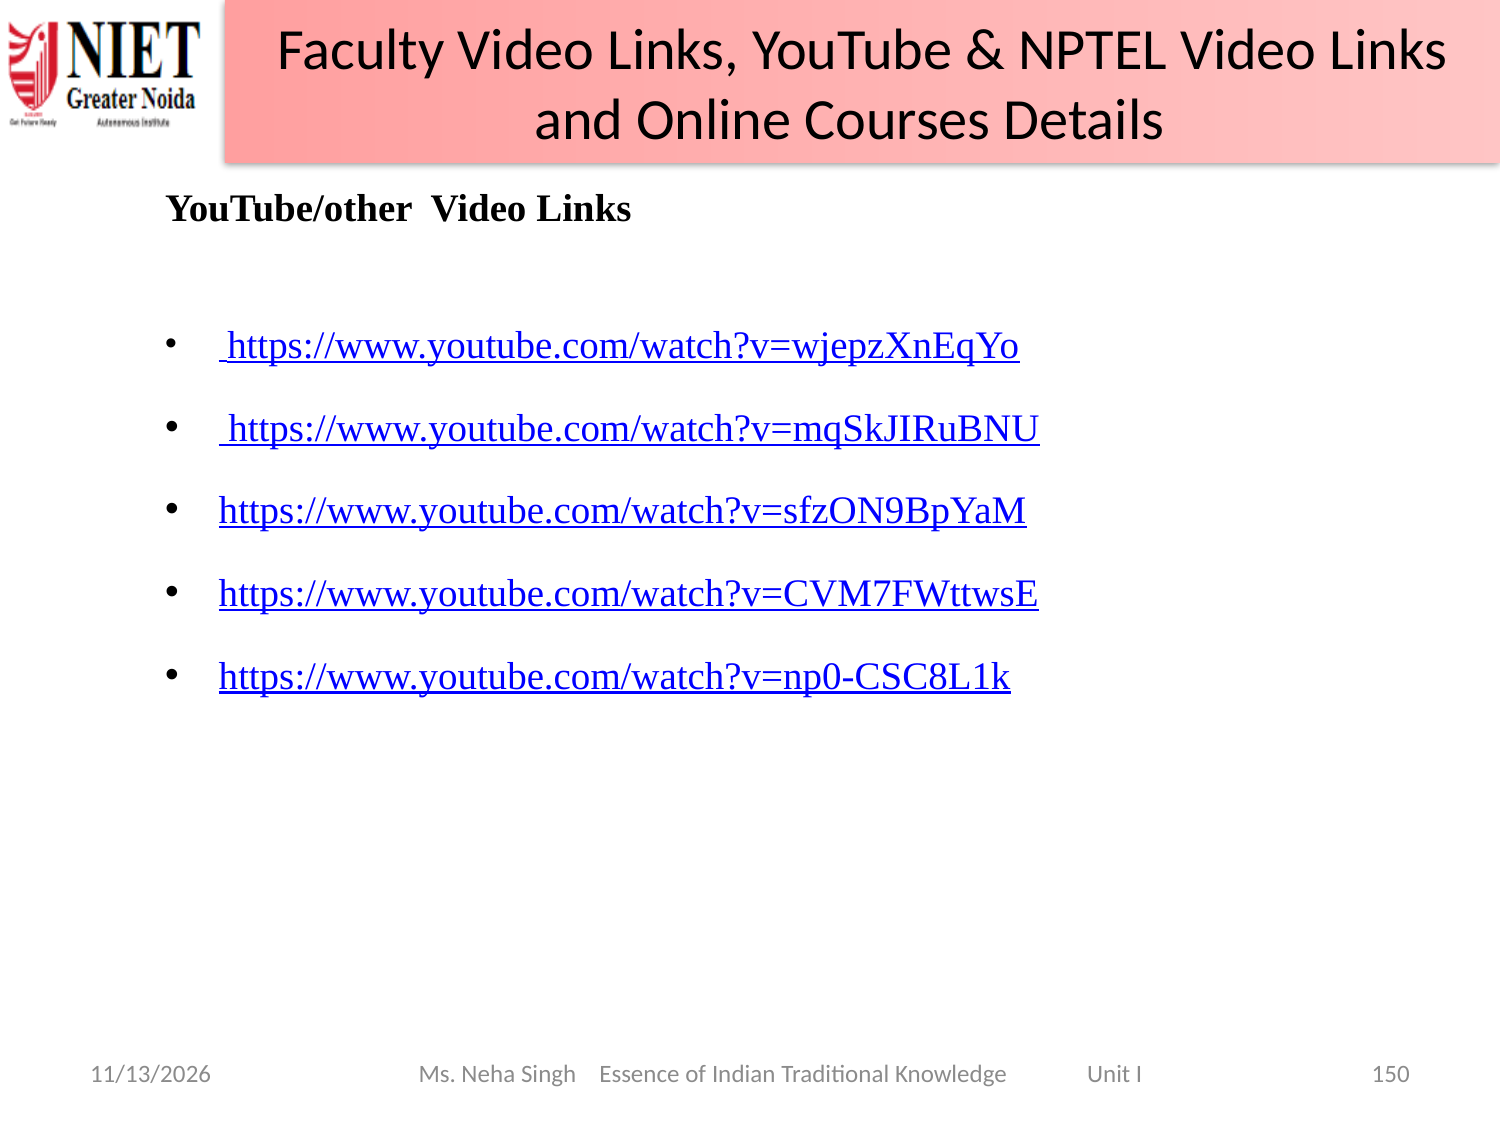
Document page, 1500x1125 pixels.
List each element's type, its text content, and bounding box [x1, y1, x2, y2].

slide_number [75, 1042, 225, 1103]
slide_number 150 [1074, 1042, 1425, 1103]
text_box Faculty Video Links, YouTube & NPTEL Video Links and Online Courses Details [224, 0, 1500, 163]
footer Ms. Neha Singh Essence of Indian Traditional Knowledge Unit I [225, 1042, 1074, 1103]
picture [0, 0, 213, 151]
list YouTube/other Video Links https://www.youtube.com/watch?v=wjepzXnEqYo https://www.youtube.com/watch?v=mqSkJIRuBNU https://www.youtube.com/watch?v=sfzON9BpYaM https://www.youtube.com/watch?v=CVM7FWttwsE https://www.youtube.com/watch?v=np0-CSC8L1k [150, 174, 1400, 988]
